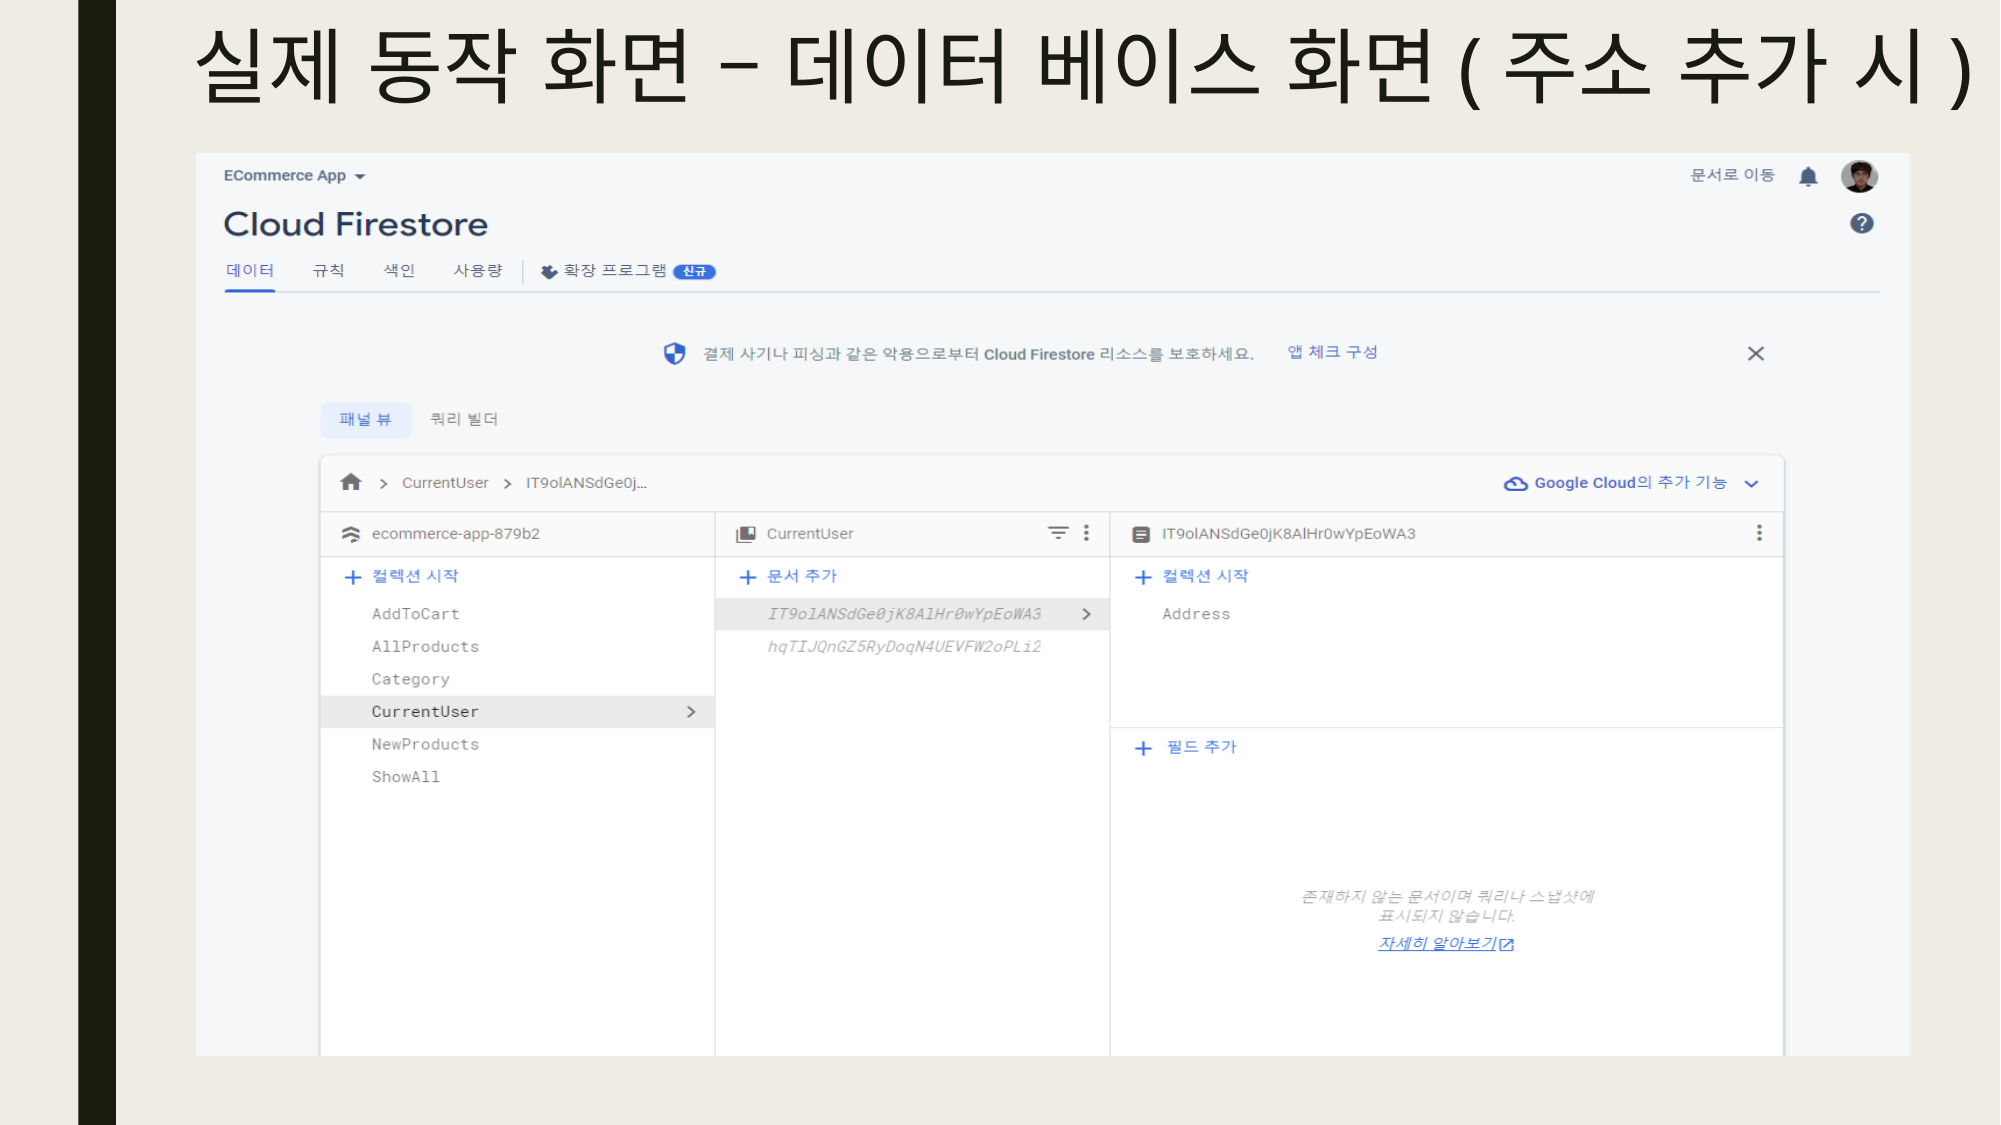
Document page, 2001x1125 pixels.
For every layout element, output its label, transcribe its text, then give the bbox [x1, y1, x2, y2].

title 실제 동작 화면 – 데이터 베이스 화면(주소 추가 시) [177, 19, 1988, 133]
picture [196, 153, 1911, 1056]
